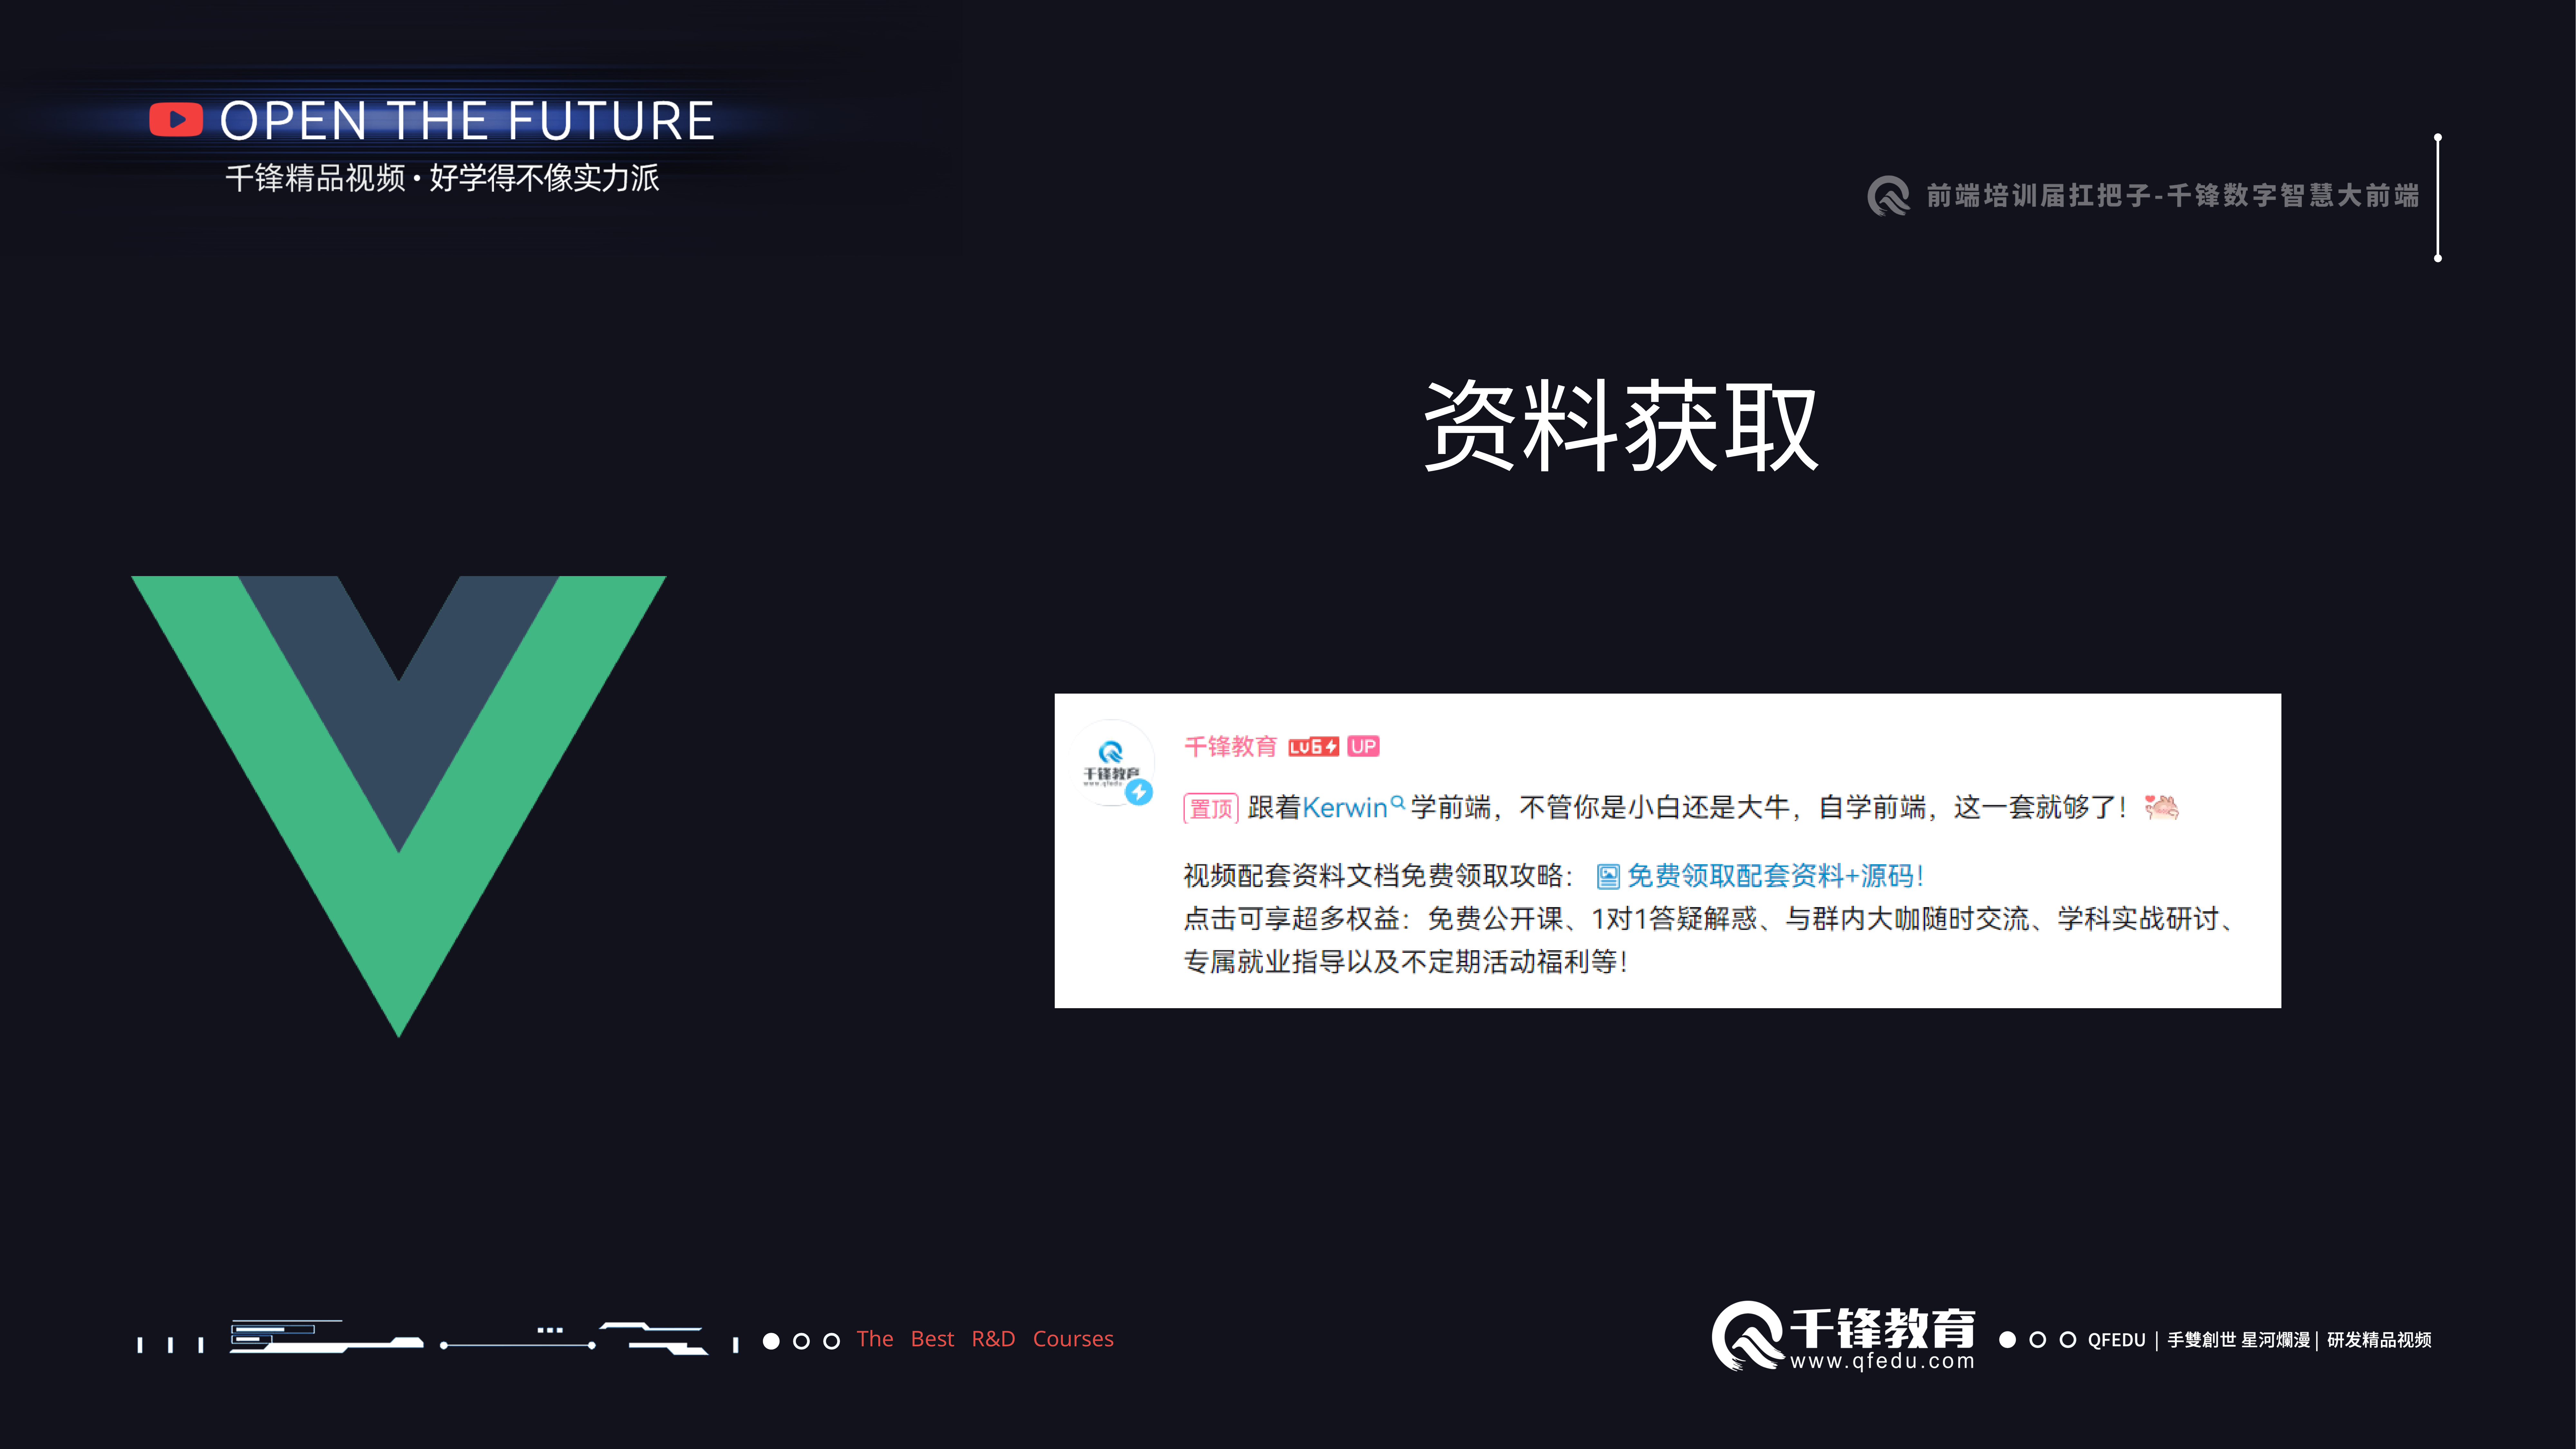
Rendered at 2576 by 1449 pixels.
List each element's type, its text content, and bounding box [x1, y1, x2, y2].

picture [1850, 159, 2440, 231]
picture [0, 0, 963, 259]
picture [131, 540, 667, 1076]
picture [137, 1320, 739, 1356]
text_box 资料获取 [1371, 360, 1871, 693]
picture [1705, 1295, 2438, 1380]
picture [1055, 693, 2281, 1008]
